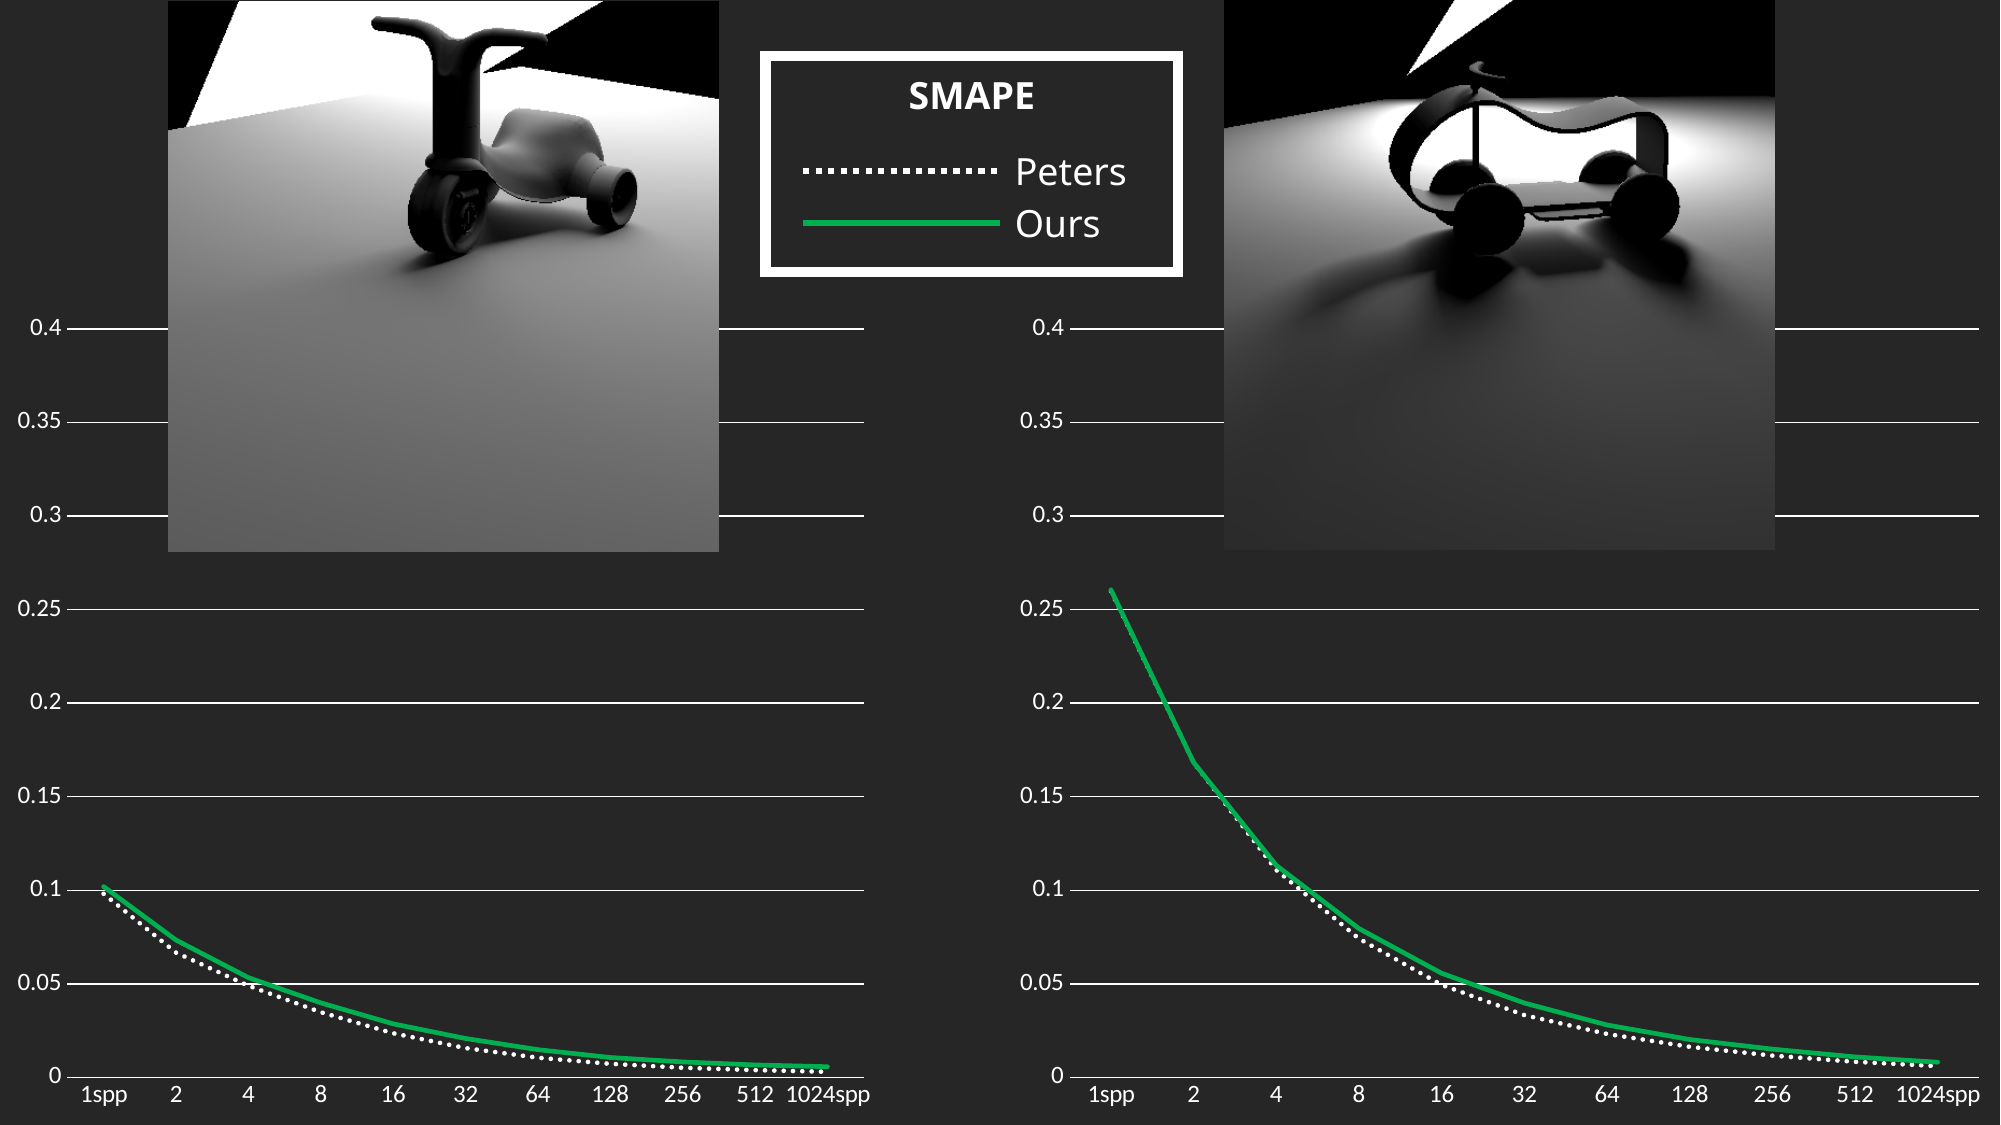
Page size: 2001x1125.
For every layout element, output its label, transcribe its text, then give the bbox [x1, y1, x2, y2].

picture [1224, 0, 1775, 550]
chart [999, 299, 2000, 1125]
picture [168, 1, 719, 552]
text_box [765, 55, 1179, 273]
chart [0, 299, 888, 1125]
text_box SMAPE [892, 64, 1052, 125]
